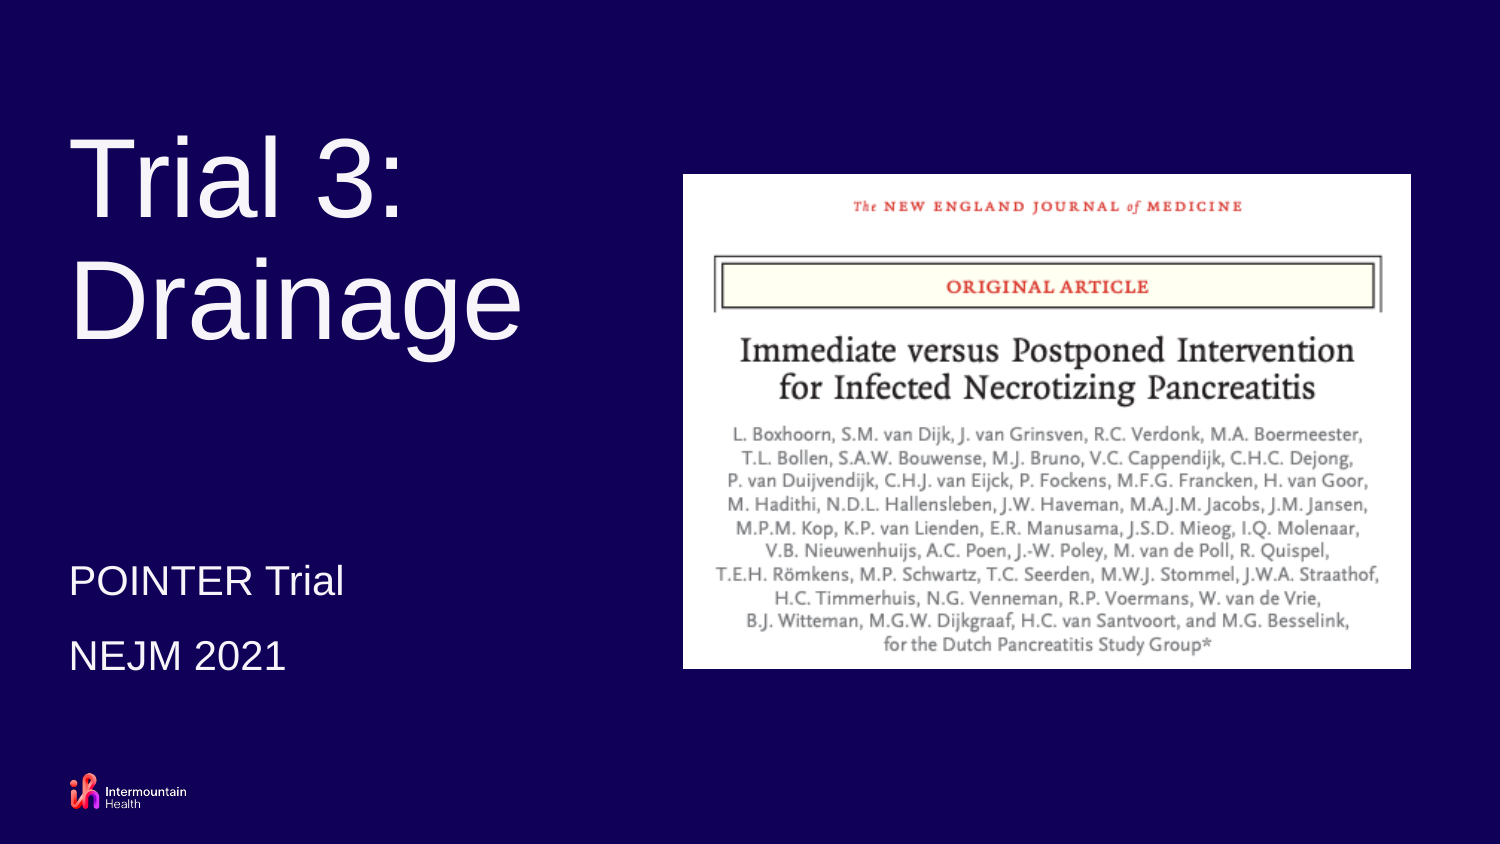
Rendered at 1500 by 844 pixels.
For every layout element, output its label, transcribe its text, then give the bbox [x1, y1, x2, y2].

picture [70, 773, 186, 809]
title Trial 3: Drainage [68, 120, 778, 472]
picture [683, 174, 1411, 669]
list POINTER Trial NEJM 2021 [68, 553, 778, 680]
